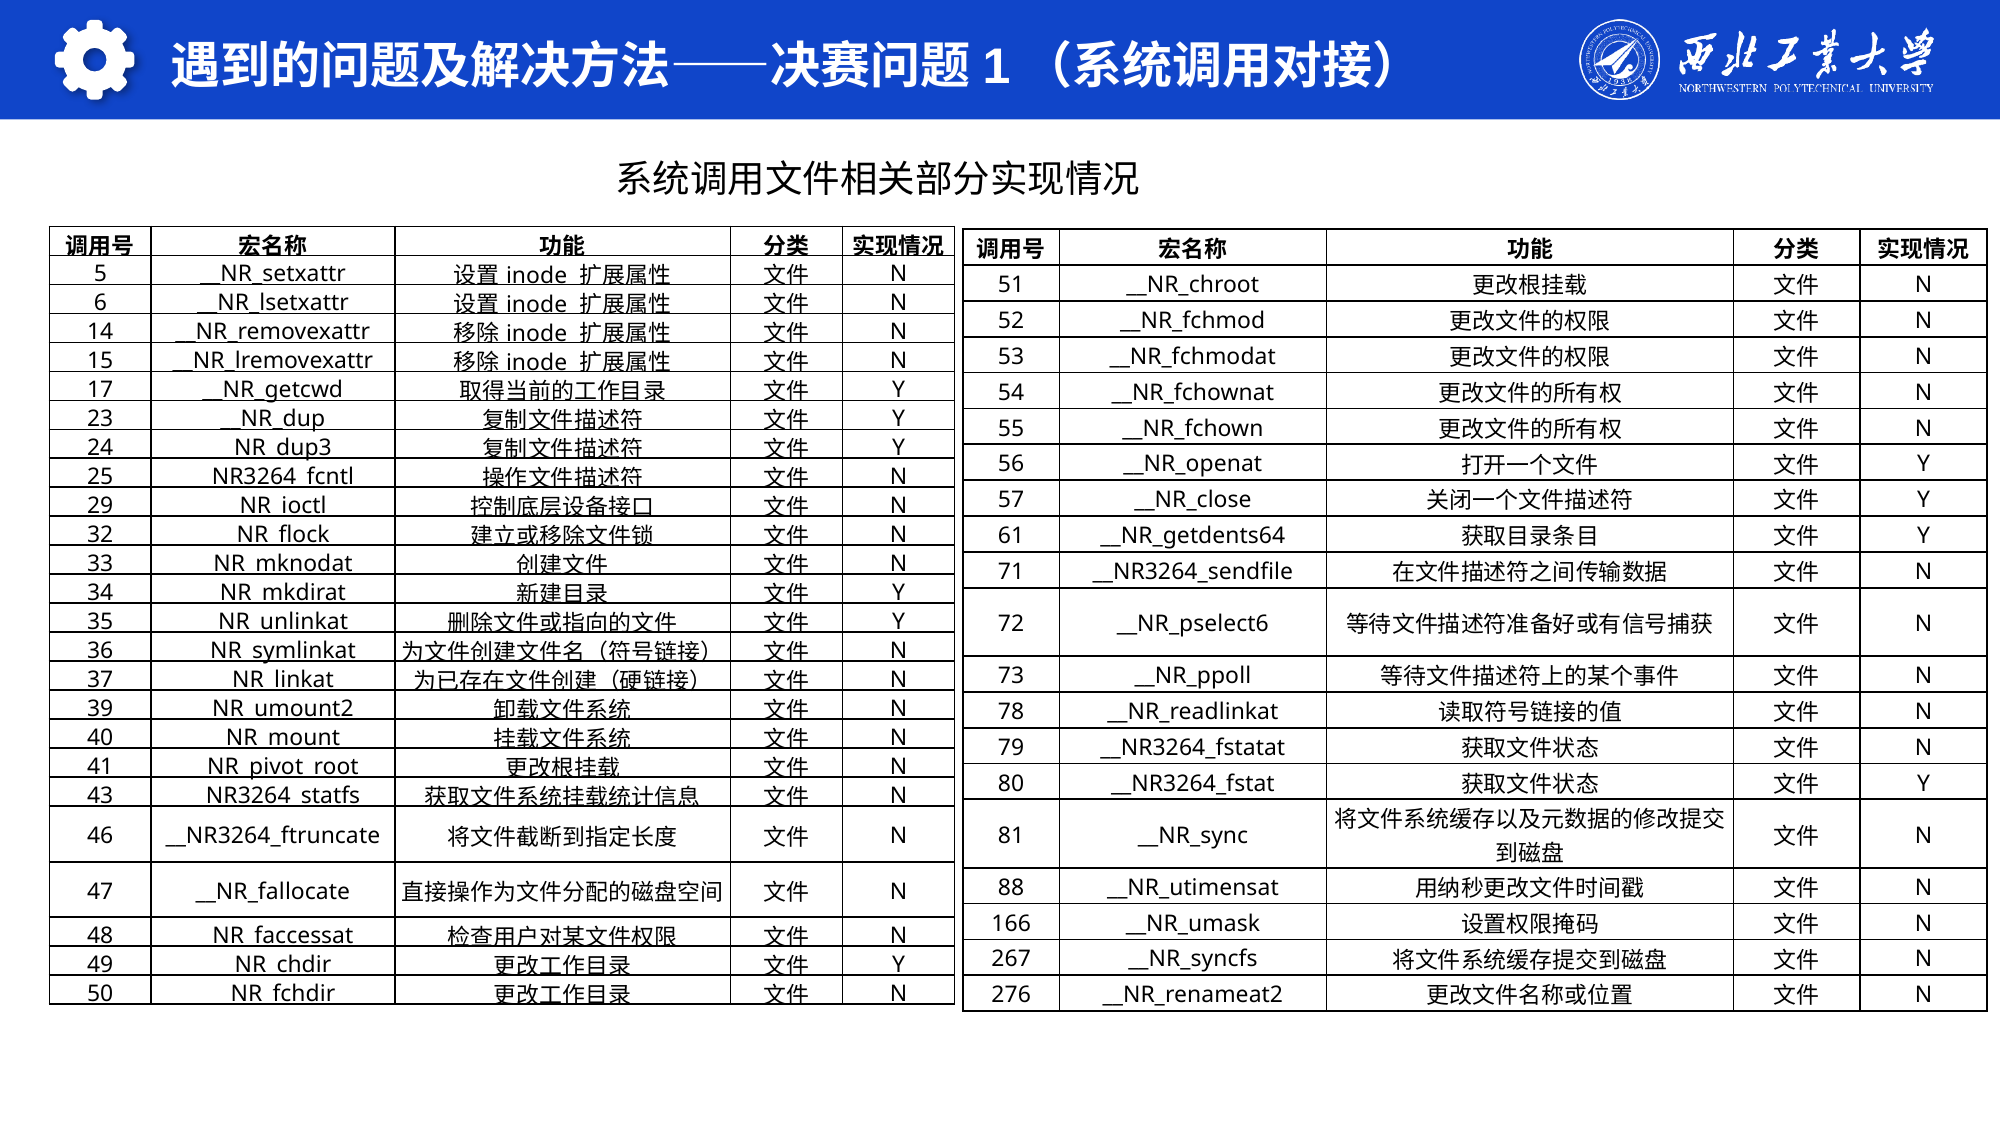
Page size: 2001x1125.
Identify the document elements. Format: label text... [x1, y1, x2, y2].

table_cell __NR_fchownat [1060, 373, 1326, 408]
table_cell 设置inode 扩展属性 [396, 285, 730, 313]
table_cell 文件 [731, 947, 842, 974]
table_cell N [1861, 553, 1986, 587]
table_cell 文件 [731, 863, 842, 916]
table_cell 文件 [1734, 940, 1859, 974]
table_cell 复制文件描述符 [396, 401, 730, 429]
table_cell 更改文件的所有权 [1327, 409, 1733, 443]
table_cell 文件 [731, 401, 842, 429]
table_cell 更改文件的权限 [1327, 338, 1733, 372]
table_cell 41 [50, 749, 150, 776]
table_cell 文件 [1734, 589, 1859, 655]
table_cell __NR_fchown [1060, 409, 1326, 443]
table_cell __NR_umask [1060, 904, 1326, 939]
table_cell 将文件系统缓存以及元数据的修改提交到磁盘 [1327, 800, 1733, 867]
table_cell 新建目录 [396, 575, 730, 602]
table_cell N [843, 459, 954, 486]
table_cell 文件 [731, 430, 842, 457]
table_cell 文件 [1734, 445, 1859, 479]
table_cell 文件 [731, 691, 842, 718]
table_header 调用号 [964, 230, 1059, 264]
table_cell N [1861, 940, 1986, 974]
table_cell 设置权限掩码 [1327, 904, 1733, 939]
table_cell 72 [964, 589, 1059, 655]
table_cell 更改工作目录 [396, 947, 730, 974]
table_cell __NR_faccessat [152, 918, 394, 945]
table_cell 文件 [1734, 302, 1859, 336]
table_cell 50 [50, 976, 150, 1003]
table_cell 文件 [731, 488, 842, 515]
table_cell 用纳秒更改文件时间戳 [1327, 869, 1733, 903]
table_cell N [843, 976, 954, 1003]
table_cell 79 [964, 729, 1059, 763]
table_cell __NR3264_statfs [152, 778, 394, 805]
table_cell 文件 [1734, 373, 1859, 408]
table_cell N [843, 662, 954, 689]
table_cell 文件 [731, 749, 842, 776]
table_cell 获取文件状态 [1327, 764, 1733, 798]
table_cell __NR_symlinkat [152, 633, 394, 660]
table_cell 文件 [1734, 266, 1859, 300]
table_cell __NR3264_fstat [1060, 764, 1326, 798]
table_cell 文件 [731, 256, 842, 284]
table_cell 29 [50, 488, 150, 515]
table_cell 51 [964, 266, 1059, 300]
table_cell __NR_readlinkat [1060, 693, 1326, 727]
table_cell N [843, 343, 954, 371]
table_cell N [843, 918, 954, 945]
table_cell 文件 [731, 976, 842, 1003]
table_cell 34 [50, 575, 150, 602]
table_header 宏名称 [152, 227, 394, 255]
table_cell 文件 [731, 314, 842, 342]
table_cell __NR_chdir [152, 947, 394, 974]
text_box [0, 0, 2000, 120]
table_cell 读取符号链接的值 [1327, 693, 1733, 727]
table_cell N [1861, 373, 1986, 408]
table_cell 文件 [1734, 869, 1859, 903]
table_cell 获取目录条目 [1327, 517, 1733, 551]
table_cell 25 [50, 459, 150, 486]
table_cell N [843, 517, 954, 544]
table_cell 文件 [731, 459, 842, 486]
table_cell 文件 [731, 372, 842, 400]
table_cell 文件 [1734, 553, 1859, 587]
table_cell 17 [50, 372, 150, 400]
table_cell 39 [50, 691, 150, 718]
table_cell __NR_setxattr [152, 256, 394, 284]
table_cell 88 [964, 869, 1059, 903]
table_cell 文件 [1734, 764, 1859, 798]
table_cell 276 [964, 976, 1059, 1010]
table_cell 更改文件名称或位置 [1327, 976, 1733, 1010]
table_cell 文件 [1734, 693, 1859, 727]
table_cell 54 [964, 373, 1059, 408]
table_cell 52 [964, 302, 1059, 336]
table_cell Y [843, 947, 954, 974]
table_cell Y [1861, 445, 1986, 479]
table_cell N [1861, 693, 1986, 727]
table_cell N [1861, 869, 1986, 903]
table_cell 61 [964, 517, 1059, 551]
table_cell __NR_fchmod [1060, 302, 1326, 336]
table_cell 53 [964, 338, 1059, 372]
table_cell 文件 [731, 575, 842, 602]
table_cell 等待文件描述符准备好或有信号捕获 [1327, 589, 1733, 655]
table_cell 文件 [731, 807, 842, 861]
table_cell 文件 [1734, 729, 1859, 763]
table_cell 文件 [731, 633, 842, 660]
table_cell N [843, 314, 954, 342]
table_cell __NR_getdents64 [1060, 517, 1326, 551]
table_cell 文件 [731, 546, 842, 573]
table_cell __NR3264_ftruncate [152, 807, 394, 861]
table_cell 文件 [731, 662, 842, 689]
table_cell N [1861, 729, 1986, 763]
table_cell N [1861, 800, 1986, 867]
table_cell 建立或移除文件锁 [396, 517, 730, 544]
table_cell 14 [50, 314, 150, 342]
table_cell 在文件描述符之间传输数据 [1327, 553, 1733, 587]
table_cell N [1861, 657, 1986, 691]
table_cell 32 [50, 517, 150, 544]
table_cell __NR_ioctl [152, 488, 394, 515]
table_cell __NR_mknodat [152, 546, 394, 573]
table_cell 37 [50, 662, 150, 689]
table_cell 挂载文件系统 [396, 720, 730, 747]
table_cell 获取文件状态 [1327, 729, 1733, 763]
table_cell __NR_renameat2 [1060, 976, 1326, 1010]
table_cell N [1861, 302, 1986, 336]
table_cell 36 [50, 633, 150, 660]
table_cell Y [843, 430, 954, 457]
table_cell 33 [50, 546, 150, 573]
table_cell 49 [50, 947, 150, 974]
table_cell Y [843, 575, 954, 602]
table_cell 文件 [1734, 800, 1859, 867]
table_cell __NR_dup3 [152, 430, 394, 457]
table_cell 80 [964, 764, 1059, 798]
table_cell 文件 [1734, 976, 1859, 1010]
table_cell 文件 [1734, 517, 1859, 551]
table_cell 文件 [731, 778, 842, 805]
table_cell __NR_linkat [152, 662, 394, 689]
table_cell 移除inode 扩展属性 [396, 343, 730, 371]
table_cell Y [843, 372, 954, 400]
table_cell 81 [964, 800, 1059, 867]
table_cell N [1861, 976, 1986, 1010]
table_cell __NR_mkdirat [152, 575, 394, 602]
table_cell N [843, 285, 954, 313]
table_cell 24 [50, 430, 150, 457]
table_cell N [843, 807, 954, 861]
table_cell 设置inode 扩展属性 [396, 256, 730, 284]
table_cell __NR_umount2 [152, 691, 394, 718]
table_cell 267 [964, 940, 1059, 974]
table_cell __NR_dup [152, 401, 394, 429]
table_cell 15 [50, 343, 150, 371]
table_header 调用号 [50, 227, 150, 255]
table_cell N [843, 720, 954, 747]
table_cell __NR_lremovexattr [152, 343, 394, 371]
table_cell __NR_pselect6 [1060, 589, 1326, 655]
table_cell 操作文件描述符 [396, 459, 730, 486]
table_cell 48 [50, 918, 150, 945]
table_cell N [1861, 409, 1986, 443]
table_cell 更改文件的权限 [1327, 302, 1733, 336]
table_cell __NR_fallocate [152, 863, 394, 916]
table_cell 56 [964, 445, 1059, 479]
table_cell 移除inode 扩展属性 [396, 314, 730, 342]
table_cell 43 [50, 778, 150, 805]
table_cell 更改工作目录 [396, 976, 730, 1003]
table_cell N [843, 863, 954, 916]
table_header 分类 [1734, 230, 1859, 264]
table_cell N [843, 633, 954, 660]
table_cell __NR_utimensat [1060, 869, 1326, 903]
table_cell 创建文件 [396, 546, 730, 573]
table_cell 73 [964, 657, 1059, 691]
table_cell N [1861, 589, 1986, 655]
table_cell 46 [50, 807, 150, 861]
table_cell 文件 [1734, 657, 1859, 691]
table_cell __NR_close [1060, 481, 1326, 515]
table_cell Y [843, 401, 954, 429]
table_cell N [843, 488, 954, 515]
table_header 实现情况 [1861, 230, 1986, 264]
table_cell 78 [964, 693, 1059, 727]
table_cell 文件 [731, 918, 842, 945]
table_cell N [843, 749, 954, 776]
table_cell 文件 [1734, 338, 1859, 372]
table_cell __NR_removexattr [152, 314, 394, 342]
table_cell 将文件系统缓存提交到磁盘 [1327, 940, 1733, 974]
table_header 功能 [1327, 230, 1733, 264]
table_cell Y [1861, 764, 1986, 798]
table_cell 等待文件描述符上的某个事件 [1327, 657, 1733, 691]
table_cell N [1861, 904, 1986, 939]
table_cell __NR_fchdir [152, 976, 394, 1003]
table_cell __NR_fchmodat [1060, 338, 1326, 372]
table_cell N [843, 691, 954, 718]
table_cell __NR_syncfs [1060, 940, 1326, 974]
table_cell 40 [50, 720, 150, 747]
table_cell 打开一个文件 [1327, 445, 1733, 479]
table_cell 检查用户对某文件权限 [396, 918, 730, 945]
table_cell N [1861, 266, 1986, 300]
table_cell __NR_flock [152, 517, 394, 544]
table_cell 关闭一个文件描述符 [1327, 481, 1733, 515]
table_cell 获取文件系统挂载统计信息 [396, 778, 730, 805]
table_cell 文件 [1734, 904, 1859, 939]
table_cell 更改文件的所有权 [1327, 373, 1733, 408]
table_cell 文件 [731, 285, 842, 313]
table_cell 直接操作为文件分配的磁盘空间 [396, 863, 730, 916]
table_cell 删除文件或指向的文件 [396, 604, 730, 631]
table_cell 35 [50, 604, 150, 631]
table_cell __NR3264_sendfile [1060, 553, 1326, 587]
table_header 功能 [396, 227, 730, 255]
table_cell 55 [964, 409, 1059, 443]
table_cell Y [1861, 517, 1986, 551]
table_cell 6 [50, 285, 150, 313]
table_cell 为已存在文件创建（硬链接） [396, 662, 730, 689]
table_cell __NR_pivot_root [152, 749, 394, 776]
table_cell __NR_sync [1060, 800, 1326, 867]
table_cell 166 [964, 904, 1059, 939]
table_cell 5 [50, 256, 150, 284]
table_cell 23 [50, 401, 150, 429]
table_cell 控制底层设备接口 [396, 488, 730, 515]
table_cell 更改根挂载 [1327, 266, 1733, 300]
table_cell N [1861, 338, 1986, 372]
table_cell 为文件创建文件名（符号链接） [396, 633, 730, 660]
table_cell 71 [964, 553, 1059, 587]
table_cell 文件 [1734, 481, 1859, 515]
table_cell __NR_lsetxattr [152, 285, 394, 313]
table_cell __NR_ppoll [1060, 657, 1326, 691]
table_cell 取得当前的工作目录 [396, 372, 730, 400]
table_cell Y [1861, 481, 1986, 515]
text_box 系统调用文件相关部分实现情况 [600, 147, 1207, 208]
table_cell N [843, 546, 954, 573]
table_cell __NR_getcwd [152, 372, 394, 400]
table_cell N [843, 778, 954, 805]
table_cell 文件 [731, 517, 842, 544]
table_cell 文件 [731, 343, 842, 371]
table_cell 47 [50, 863, 150, 916]
table_cell __NR_unlinkat [152, 604, 394, 631]
table_cell N [843, 256, 954, 284]
table_cell 卸载文件系统 [396, 691, 730, 718]
table_cell __NR_chroot [1060, 266, 1326, 300]
table_cell __NR3264_fstatat [1060, 729, 1326, 763]
table_cell 复制文件描述符 [396, 430, 730, 457]
table_cell __NR_mount [152, 720, 394, 747]
table_cell Y [843, 604, 954, 631]
table_cell 文件 [731, 720, 842, 747]
table_cell 文件 [731, 604, 842, 631]
table_cell 更改根挂载 [396, 749, 730, 776]
table_cell __NR_openat [1060, 445, 1326, 479]
table_cell 将文件截断到指定长度 [396, 807, 730, 861]
table_cell __NR3264_fcntl [152, 459, 394, 486]
table_cell 文件 [1734, 409, 1859, 443]
table_header 实现情况 [843, 227, 954, 255]
table_header 宏名称 [1060, 230, 1326, 264]
table_header 分类 [731, 227, 842, 255]
table_cell 57 [964, 481, 1059, 515]
